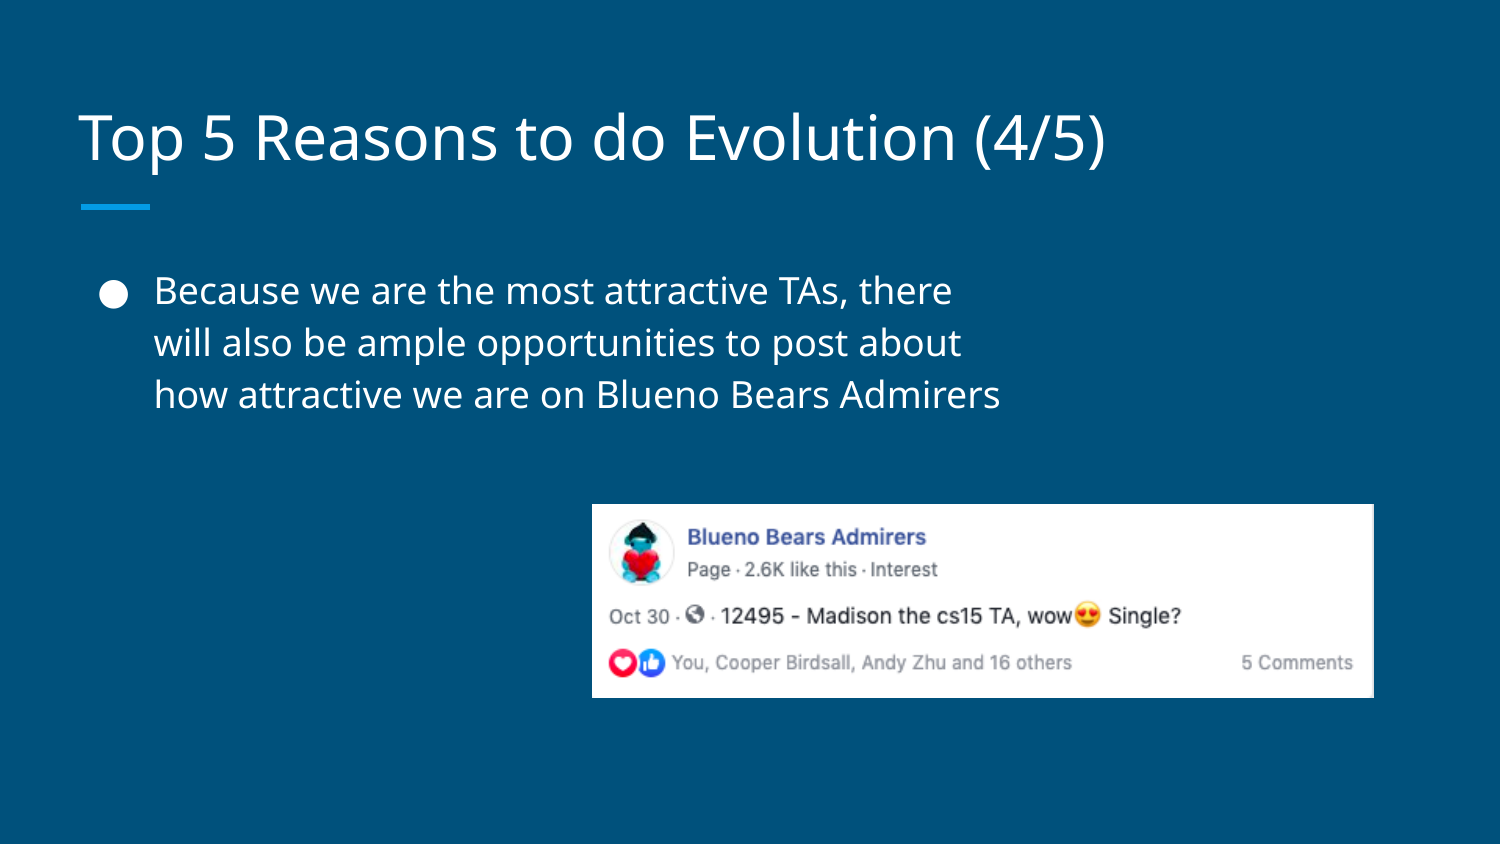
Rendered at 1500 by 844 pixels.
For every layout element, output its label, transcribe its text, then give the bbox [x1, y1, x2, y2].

text_box Because we are the most attractive TAs, there will also be ample opportunities to post about how attractive we are on Blueno Bears Admirers [63, 245, 1020, 738]
title Top 5 Reasons to do Evolution (4/5) [63, 75, 1437, 188]
picture [593, 505, 1373, 697]
